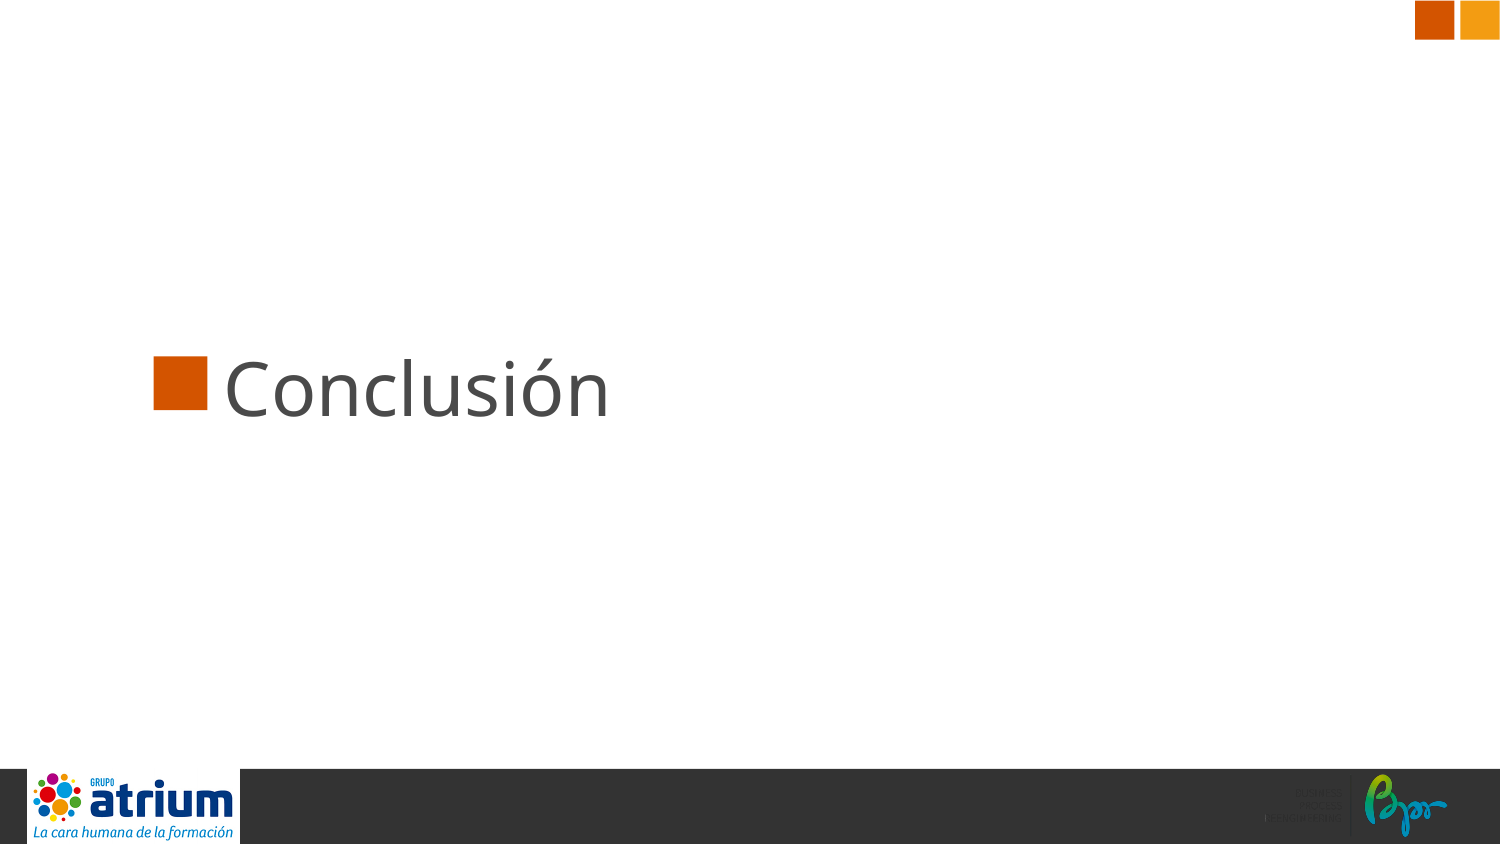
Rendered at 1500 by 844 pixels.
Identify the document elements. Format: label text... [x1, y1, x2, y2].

picture [1257, 769, 1455, 843]
title Conclusión [215, 332, 1442, 551]
picture [27, 768, 240, 844]
